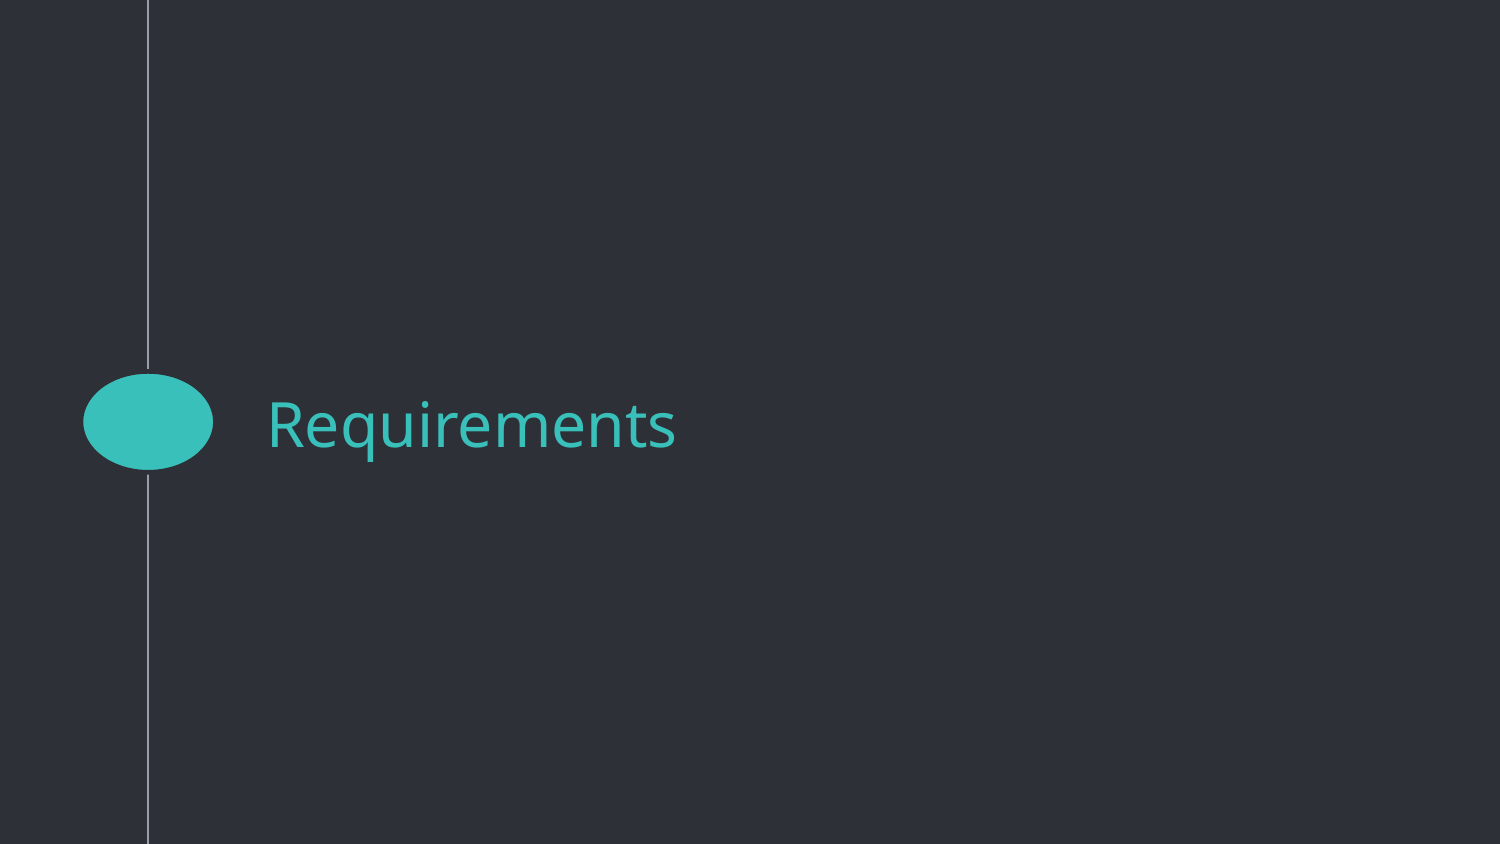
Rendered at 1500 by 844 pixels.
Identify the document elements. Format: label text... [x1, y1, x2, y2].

title Requirements [250, 378, 1362, 466]
